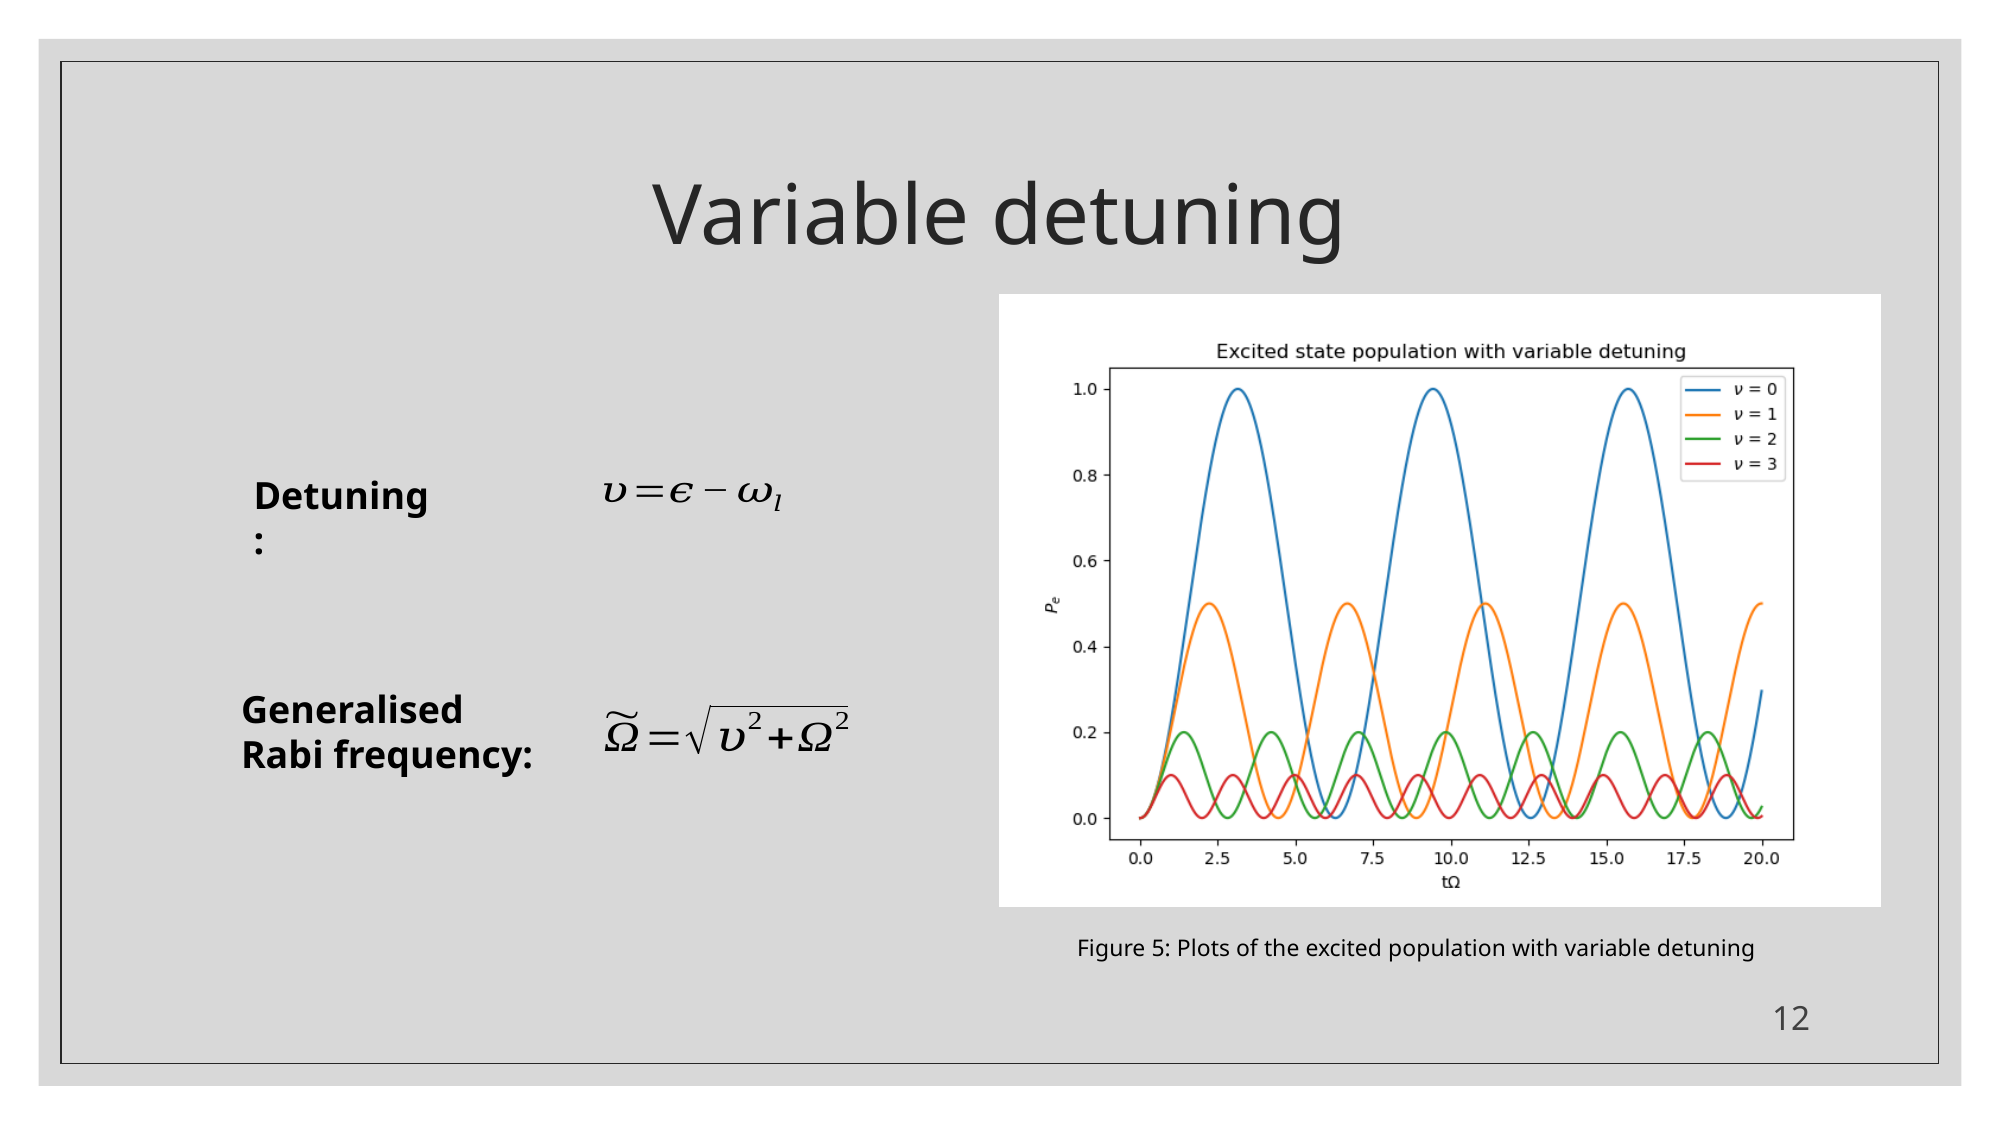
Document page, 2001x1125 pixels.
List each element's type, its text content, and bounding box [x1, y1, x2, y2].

slide_number 12 [1687, 990, 1825, 1050]
picture [999, 294, 1881, 907]
text_box Figure 5: Plots of the excited population with variable detuning [1062, 926, 1819, 969]
text_box Detuning: [238, 464, 452, 570]
title Variable detuning [174, 105, 1825, 331]
text_box Generalised Rabi frequency: [226, 679, 560, 784]
